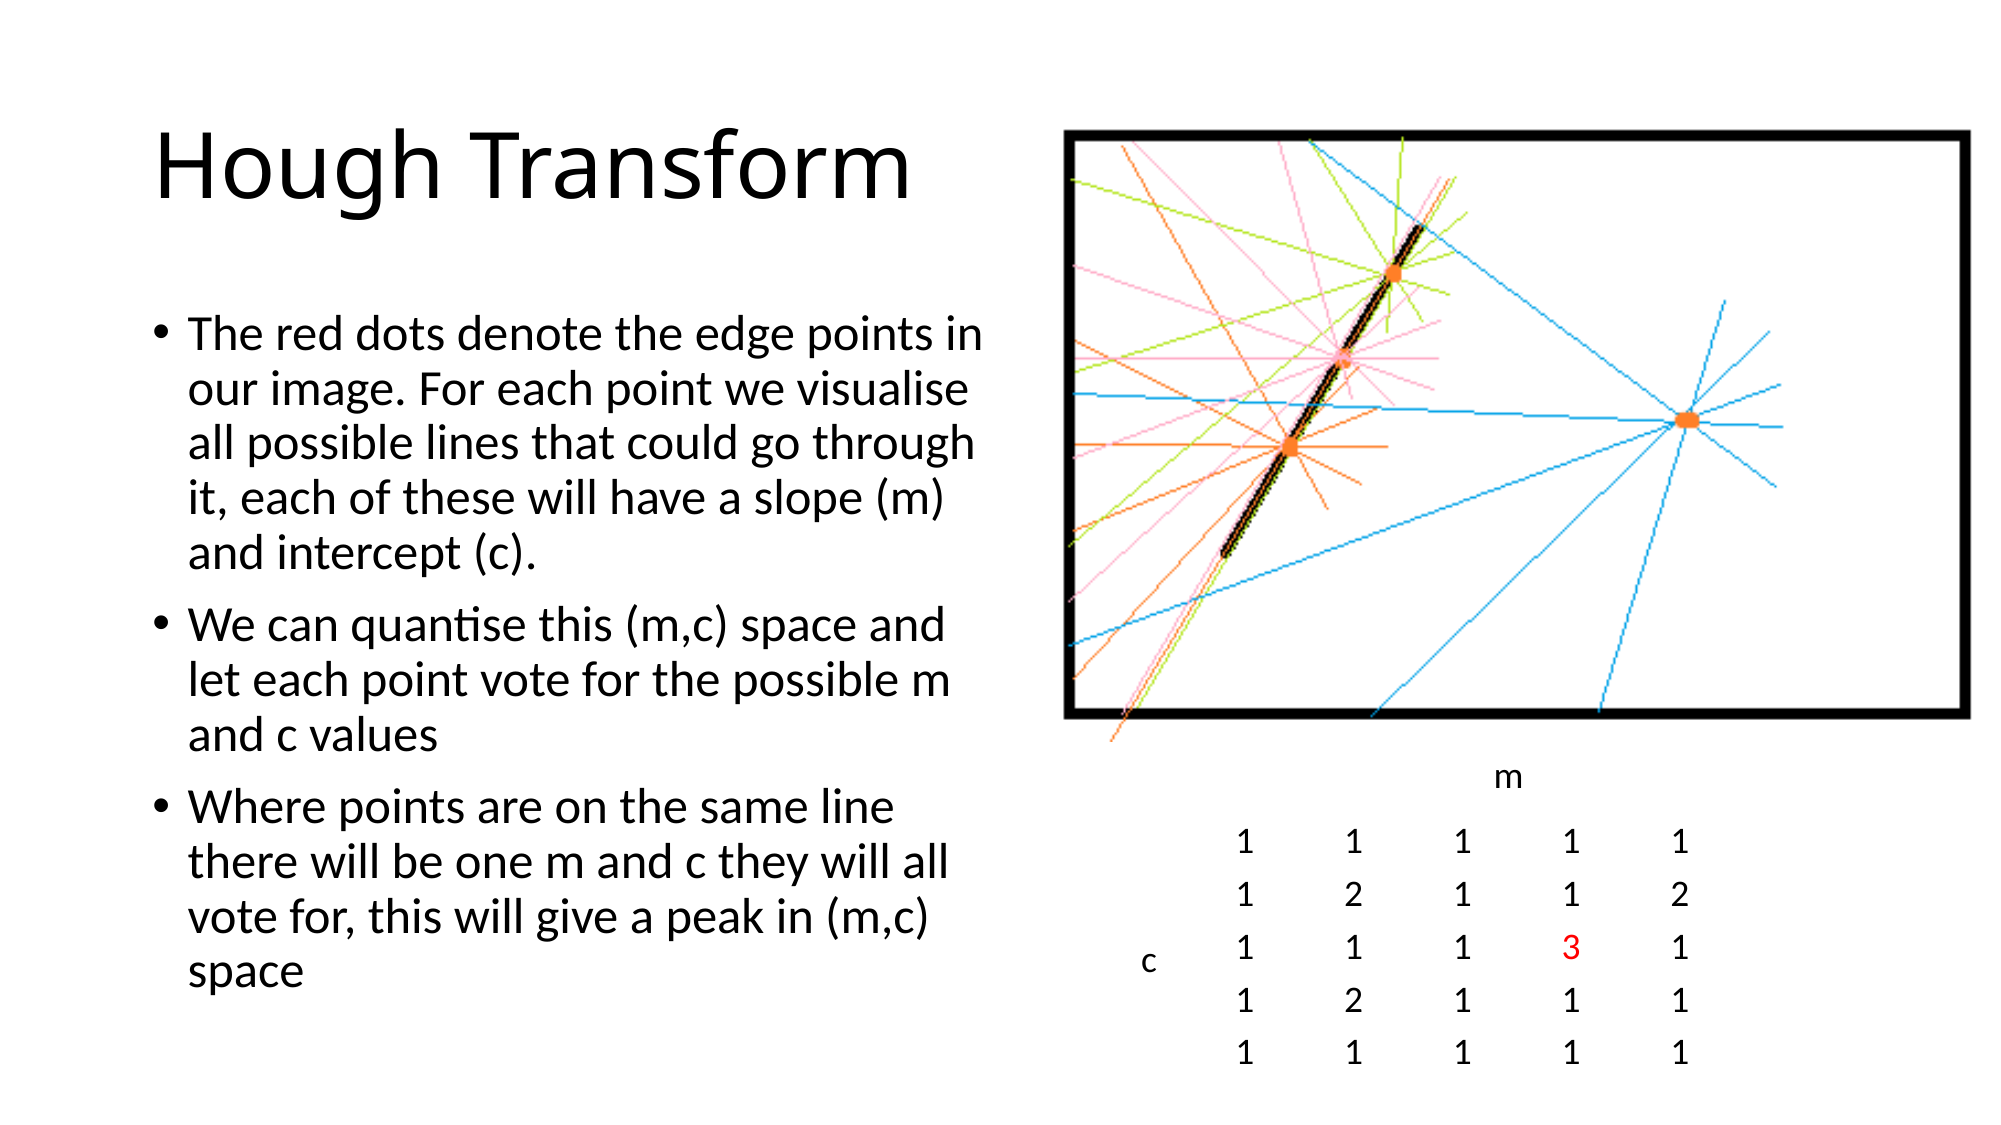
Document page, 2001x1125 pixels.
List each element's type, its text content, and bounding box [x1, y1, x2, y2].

table_cell 1 [1330, 1030, 1437, 1081]
table_cell 1 [1656, 1030, 1763, 1081]
table_cell 1 [1439, 872, 1546, 923]
table_cell 1 [1221, 924, 1328, 975]
text_box c [1126, 927, 1218, 988]
table_cell 1 [1221, 1030, 1328, 1081]
table_cell 1 [1439, 1030, 1546, 1081]
table_cell 1 [1221, 872, 1328, 923]
table_cell 1 [1656, 924, 1763, 975]
list The red dots denote the edge points in our image. For each point we visualise all possible lines that could go through it, each of these will have a slope (m) and intercept (c). We can quantise this (m,c) space and let each point vote for the possible m and c values Where points are on the same line there will be one m and c they will all vote for, this will give a peak in (m,c) space [137, 299, 1025, 1014]
table_cell 2 [1330, 872, 1437, 923]
table_cell 1 [1656, 977, 1763, 1028]
table_cell 1 [1548, 872, 1655, 923]
picture [1049, 113, 2000, 742]
table_cell 1 [1439, 977, 1546, 1028]
table_cell 1 [1548, 1030, 1655, 1081]
table_cell 1 [1548, 977, 1655, 1028]
text_box m [1479, 743, 1571, 804]
table_cell 2 [1330, 977, 1437, 1028]
table_header 1 [1439, 819, 1546, 870]
table_header 1 [1548, 819, 1655, 870]
table_header 1 [1221, 819, 1328, 870]
table_header 1 [1330, 819, 1437, 870]
table_cell 1 [1330, 924, 1437, 975]
table_cell 1 [1439, 924, 1546, 975]
table_header 1 [1656, 819, 1763, 870]
table_cell 3 [1548, 924, 1655, 975]
table_cell 2 [1656, 872, 1763, 923]
title Hough Transform [137, 59, 1863, 278]
table_cell 1 [1221, 977, 1328, 1028]
